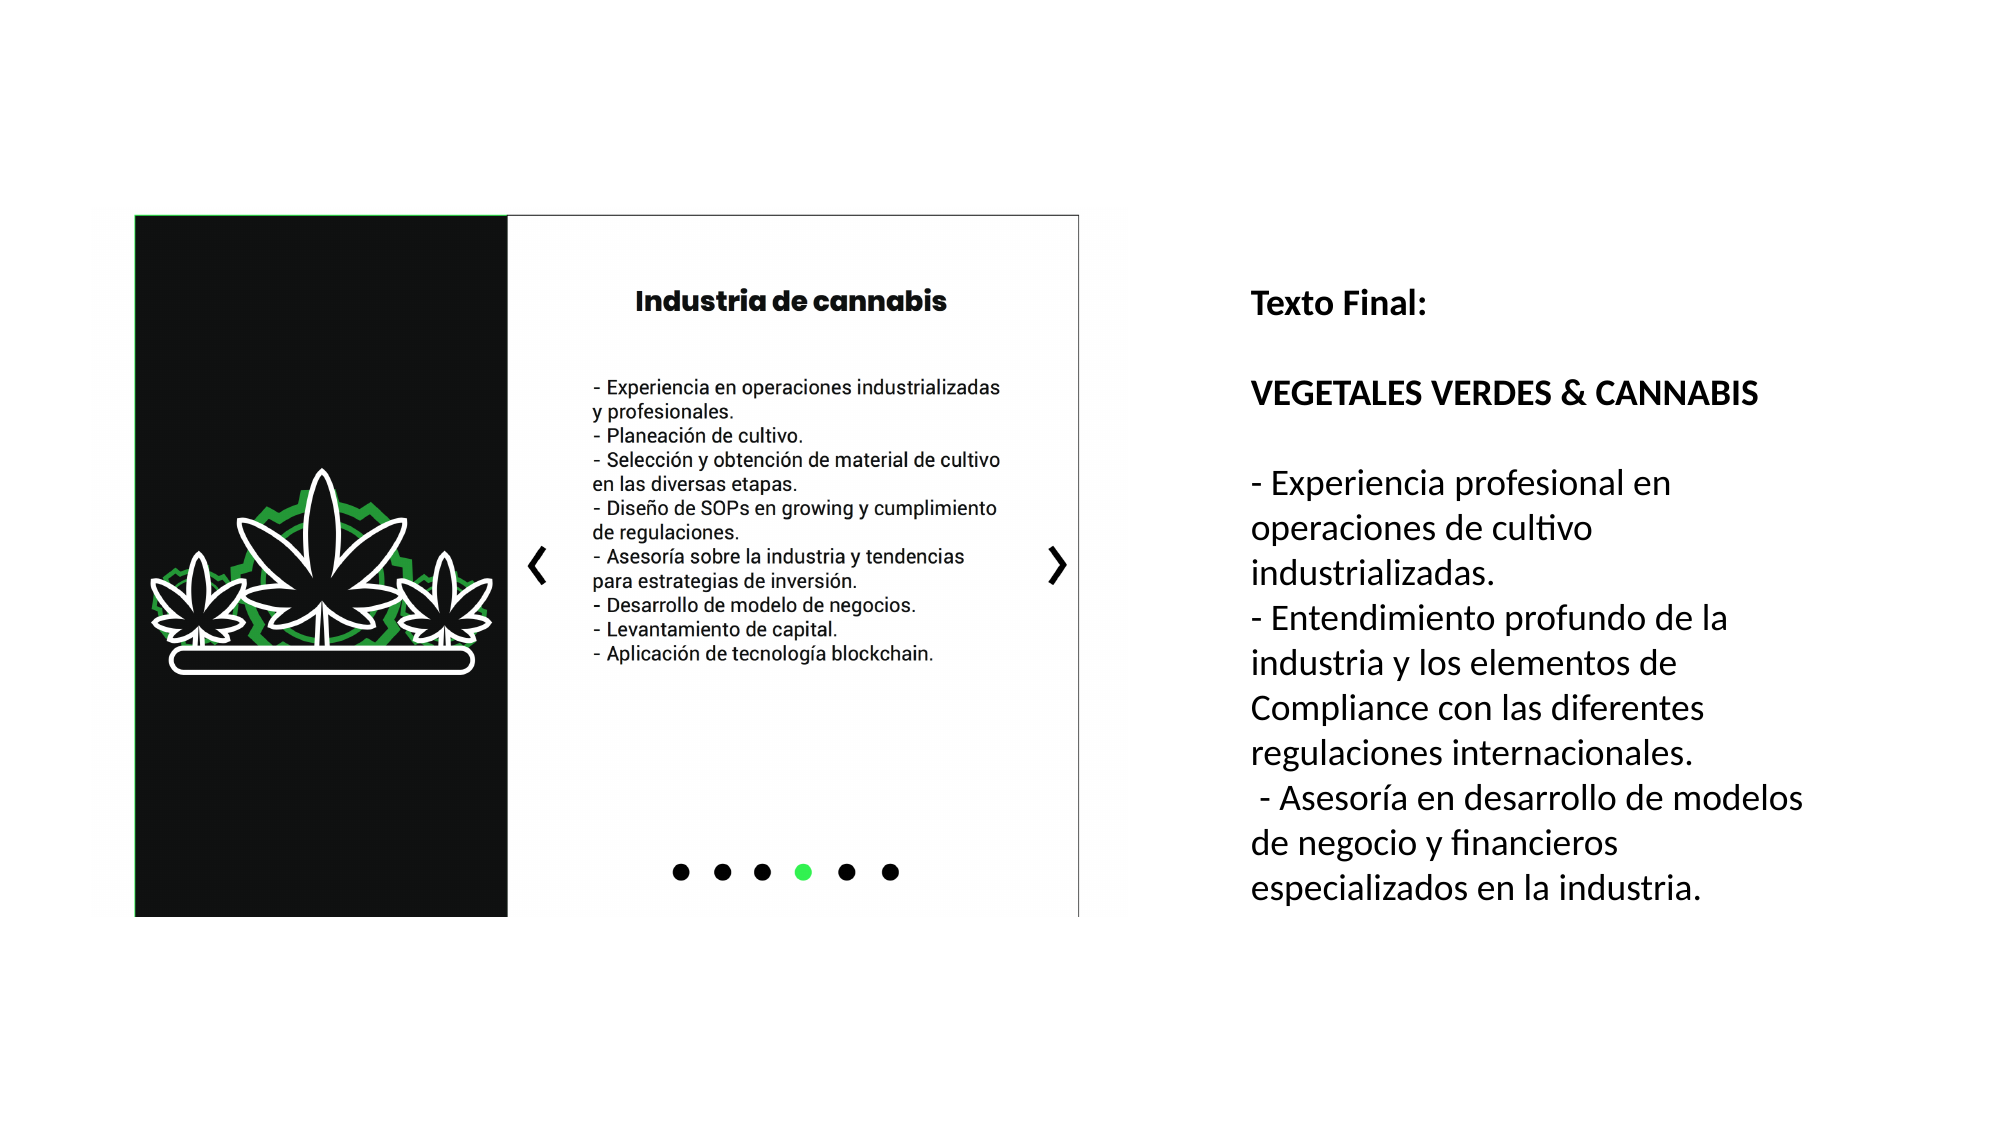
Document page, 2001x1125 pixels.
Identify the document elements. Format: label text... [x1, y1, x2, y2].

text_box Texto Final: VEGETALES VERDES & CANNABIS - Experiencia profesional en operaciones de cultivo industrializadas. - Entendimiento profundo de la industria y los elementos de Compliance con las diferentes regulaciones internacionales. - Asesoría en desarrollo de modelos de negocio y financieros especializados en la industria. [1236, 270, 1849, 961]
picture [91, 207, 1128, 917]
